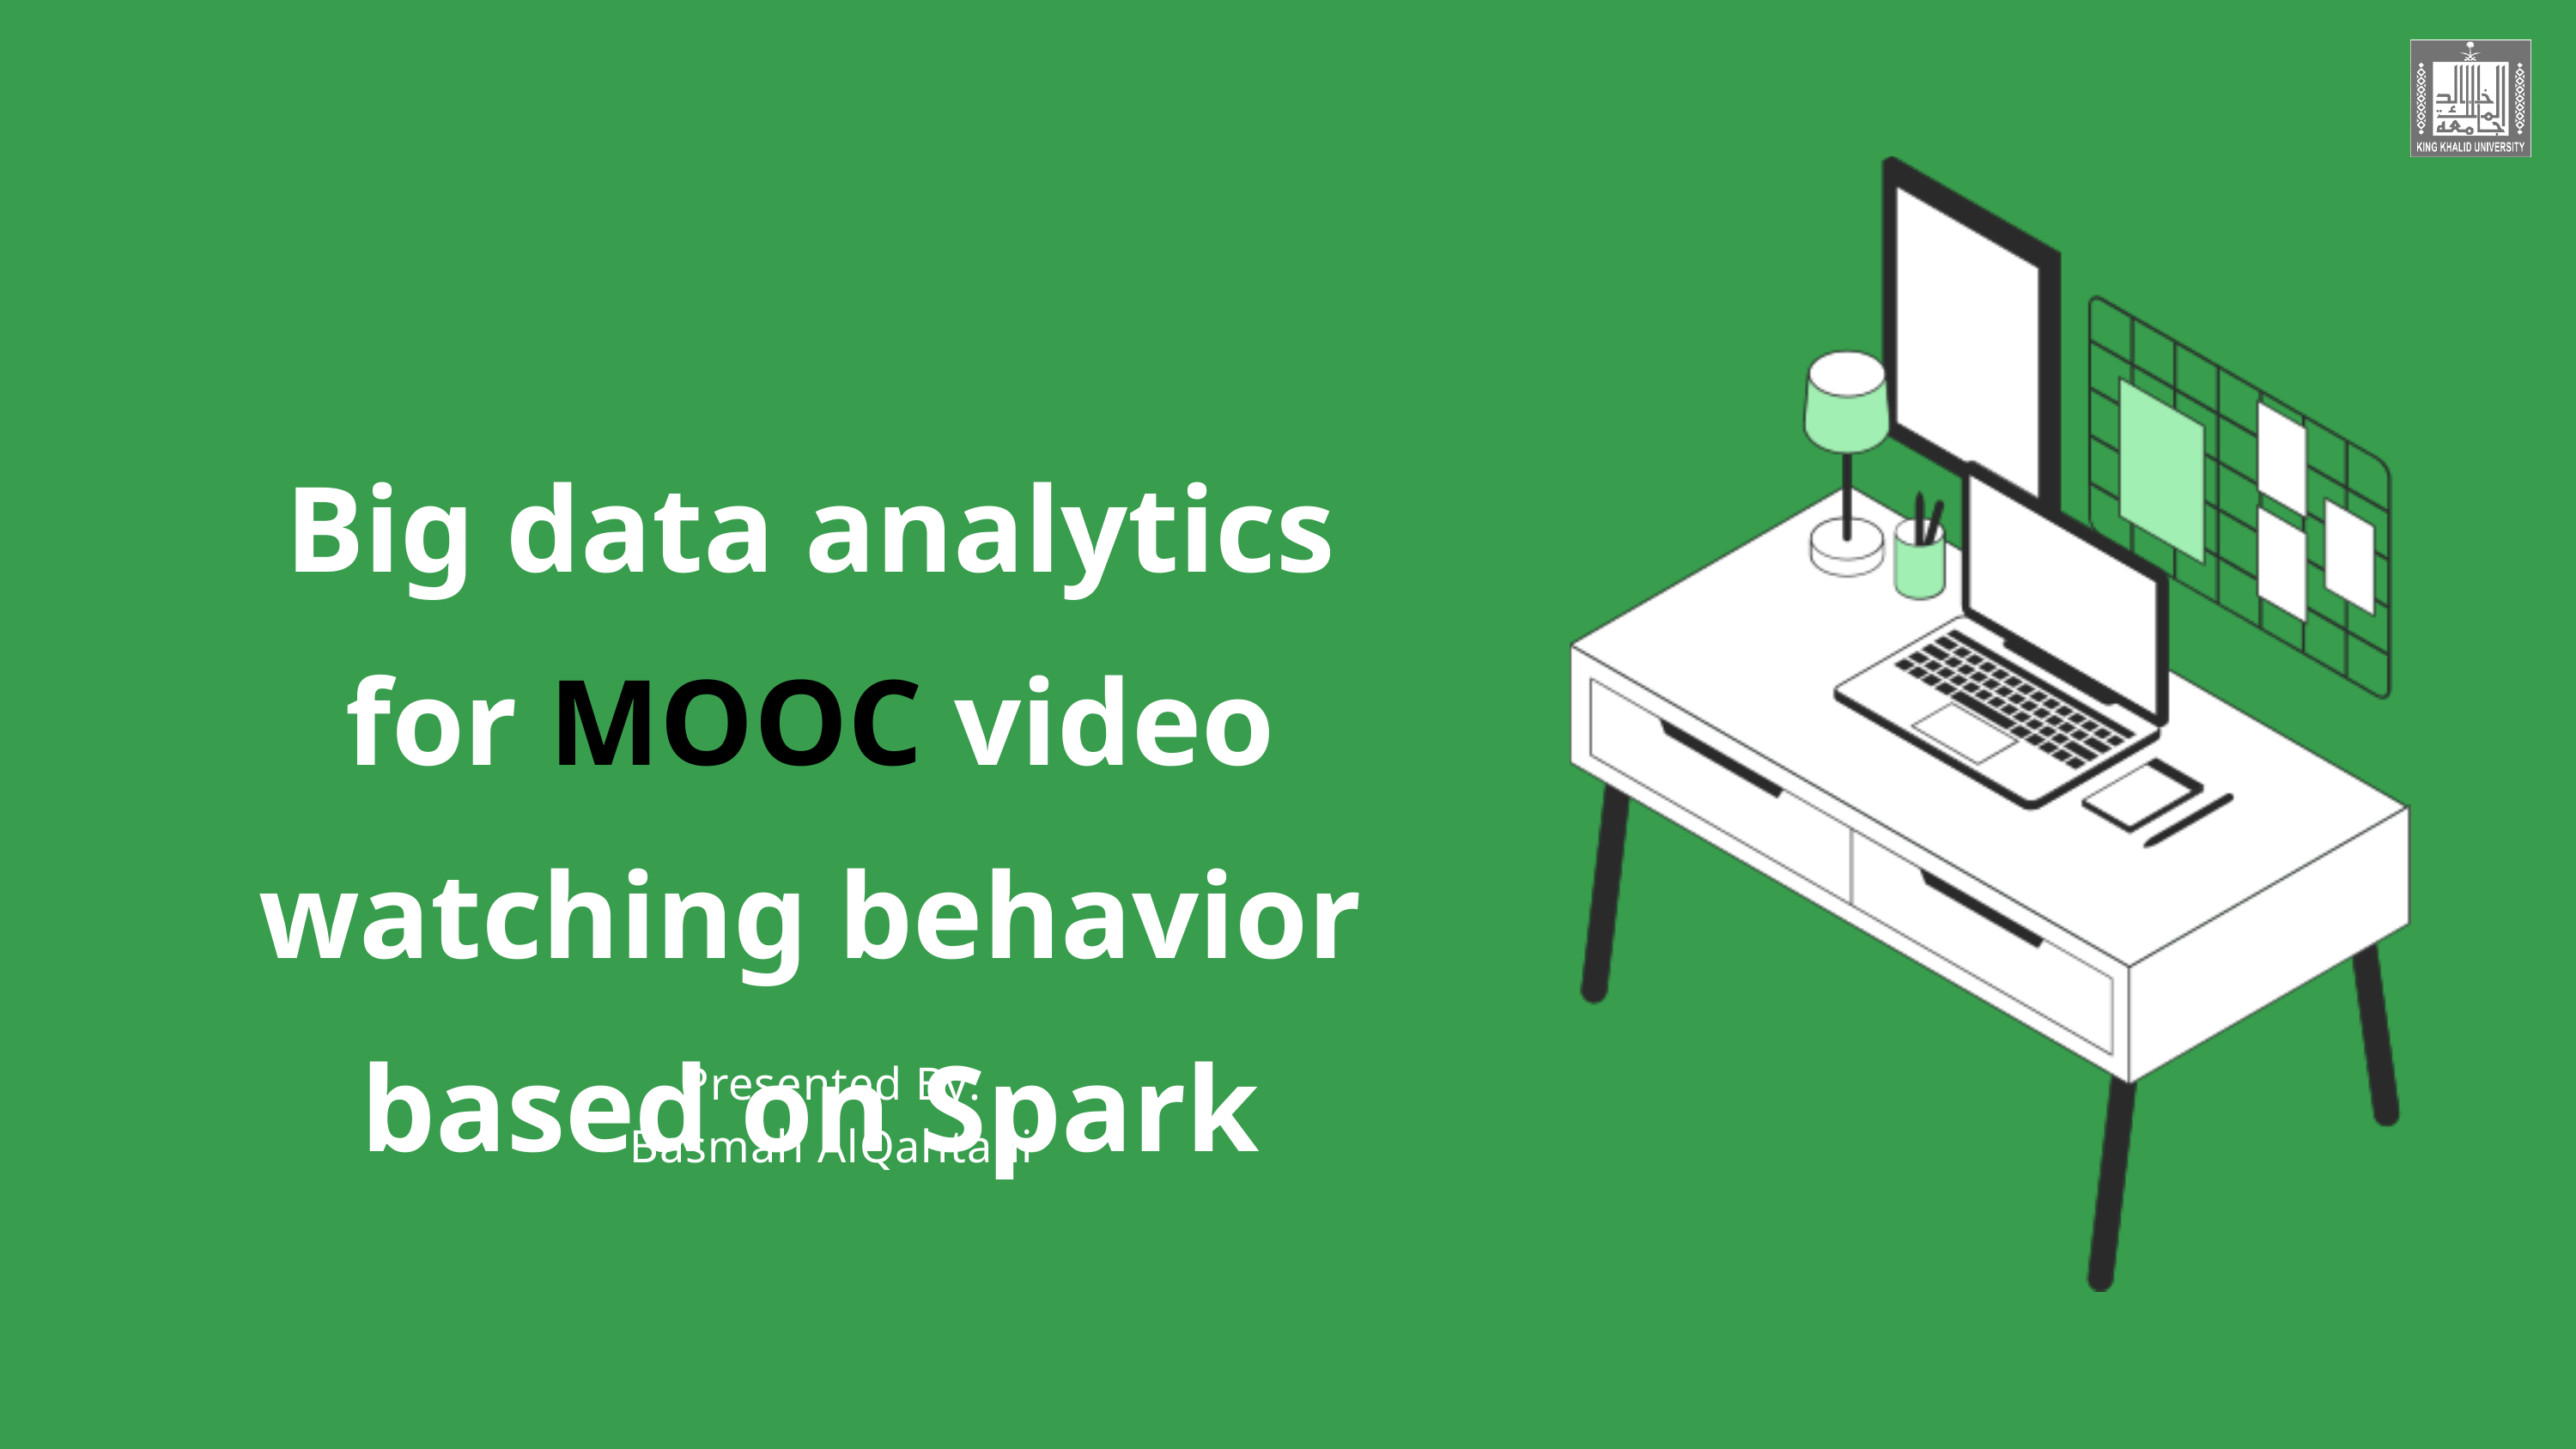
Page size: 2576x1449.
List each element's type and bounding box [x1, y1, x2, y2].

picture [1570, 39, 2532, 1293]
text_box [0, 402, 1564, 1169]
